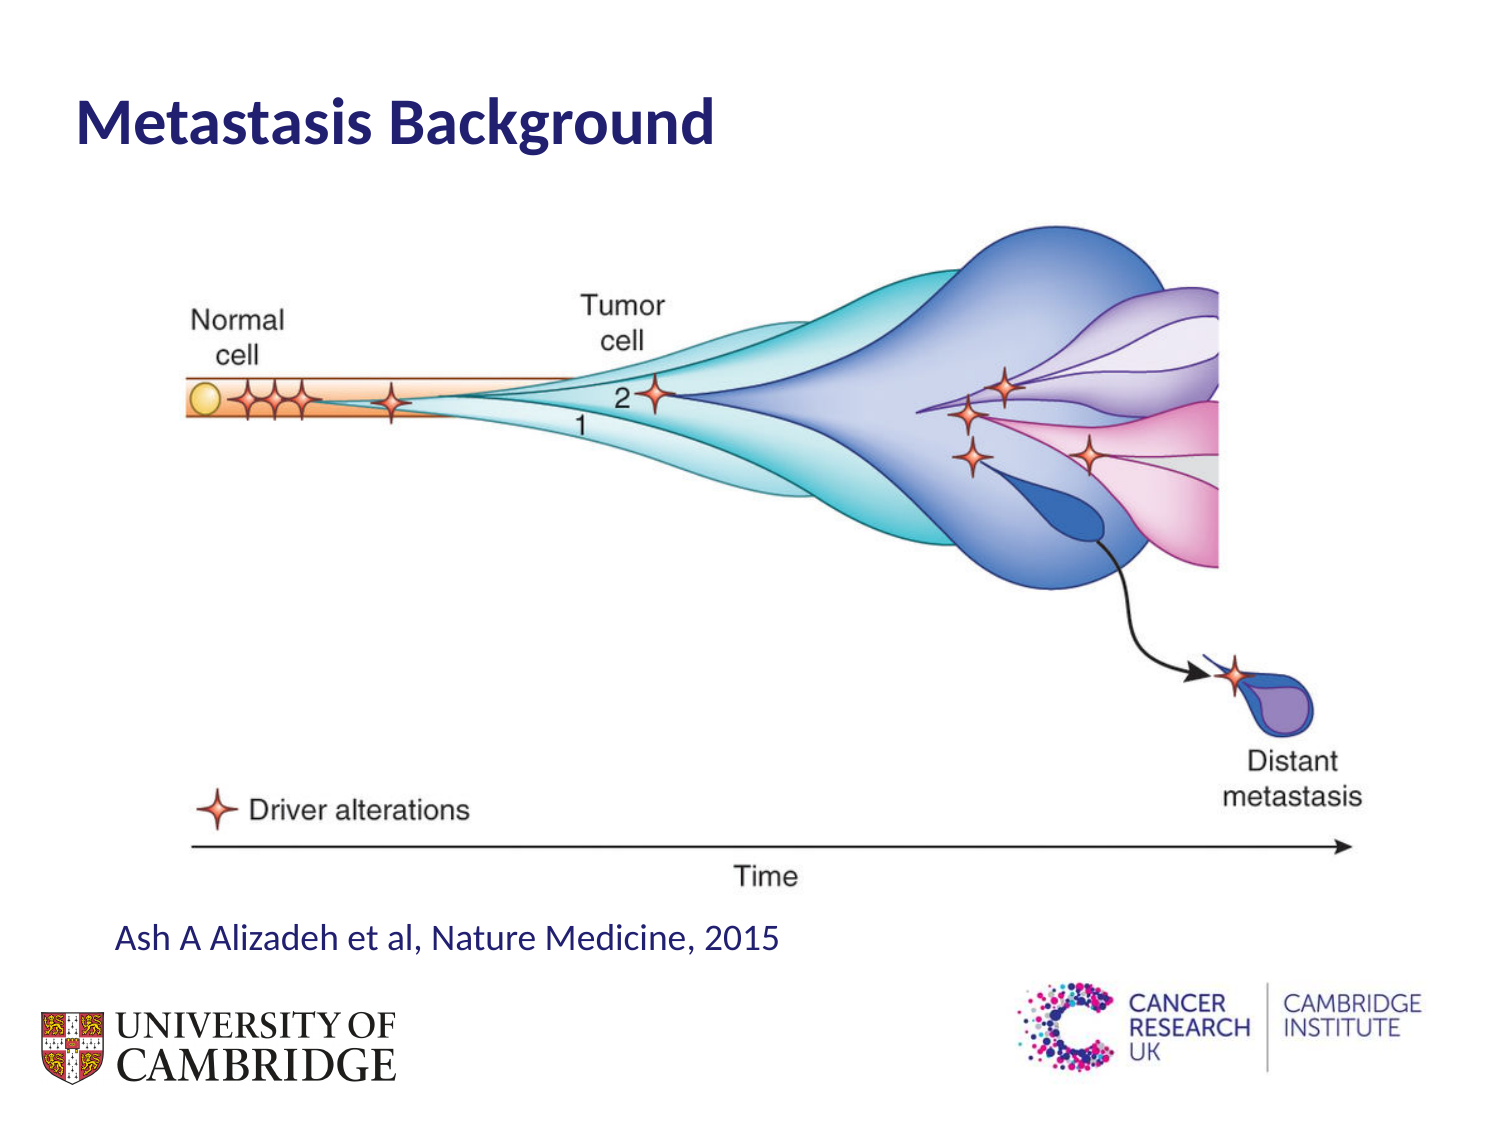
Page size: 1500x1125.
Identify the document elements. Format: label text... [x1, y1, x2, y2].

picture [41, 1011, 396, 1085]
picture [998, 964, 1471, 1101]
title Metastasis Background [75, 83, 1425, 246]
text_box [100, 219, 1451, 896]
text_box Ash A Alizadeh et al, Nature Medicine, 2015 [100, 905, 963, 1010]
